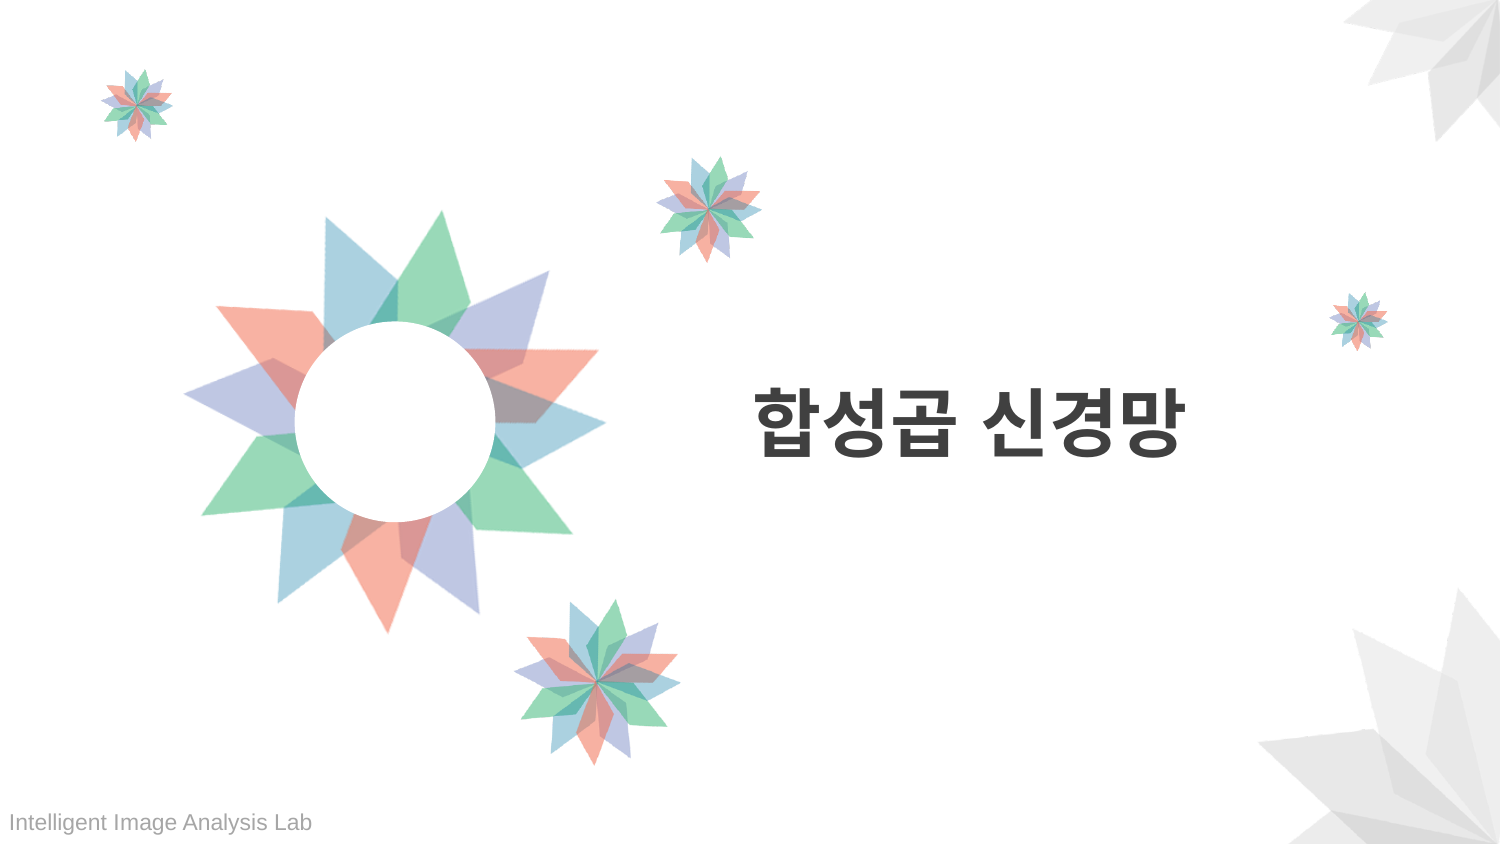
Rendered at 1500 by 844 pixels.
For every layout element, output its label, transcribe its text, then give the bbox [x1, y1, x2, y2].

picture [1257, 587, 1500, 844]
list 합성곱 신경망 [738, 383, 1247, 461]
picture [1344, 0, 1500, 141]
picture [183, 209, 681, 766]
picture [1328, 291, 1388, 351]
picture [100, 68, 173, 142]
picture [655, 155, 762, 263]
